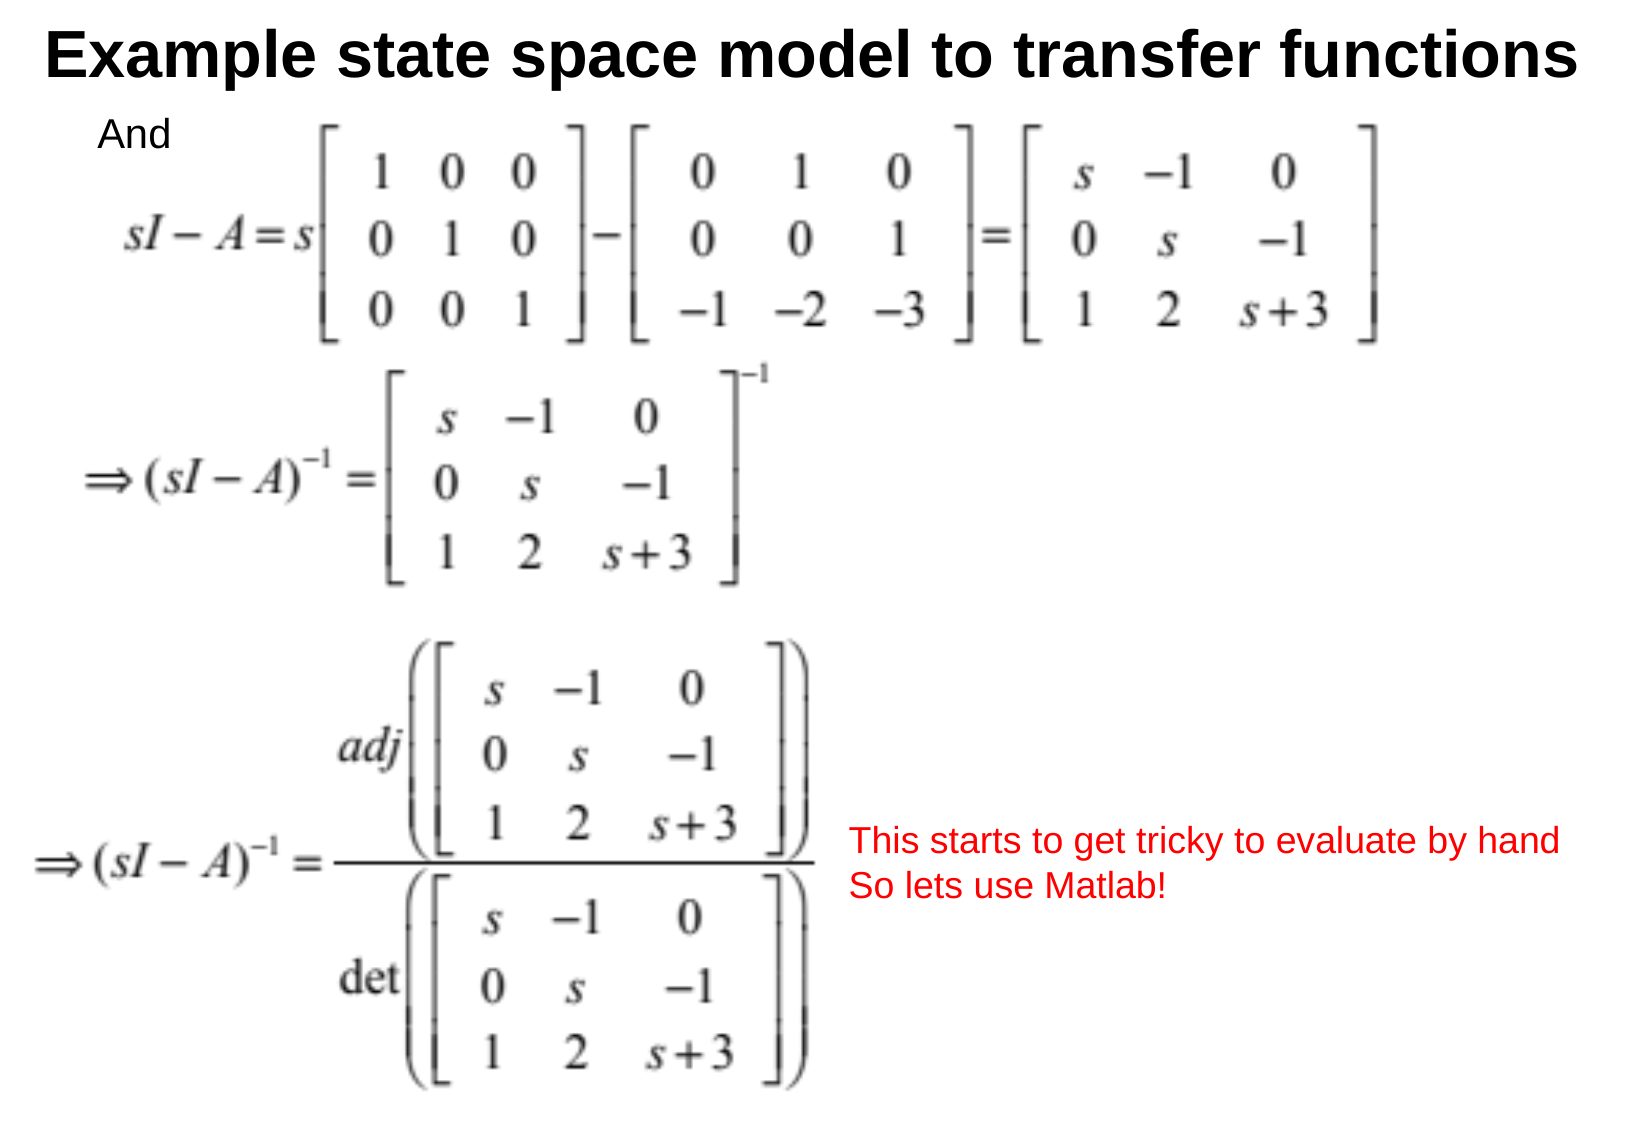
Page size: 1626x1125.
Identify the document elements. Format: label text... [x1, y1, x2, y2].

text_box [80, 348, 773, 595]
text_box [119, 116, 975, 350]
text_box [30, 627, 822, 1098]
text_box And [82, 100, 187, 165]
text_box This starts to get tricky to evaluate by hand So lets use Matlab! [833, 809, 1625, 914]
text_box Example state space model to transfer functions [0, 1, 1625, 100]
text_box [977, 116, 1382, 350]
